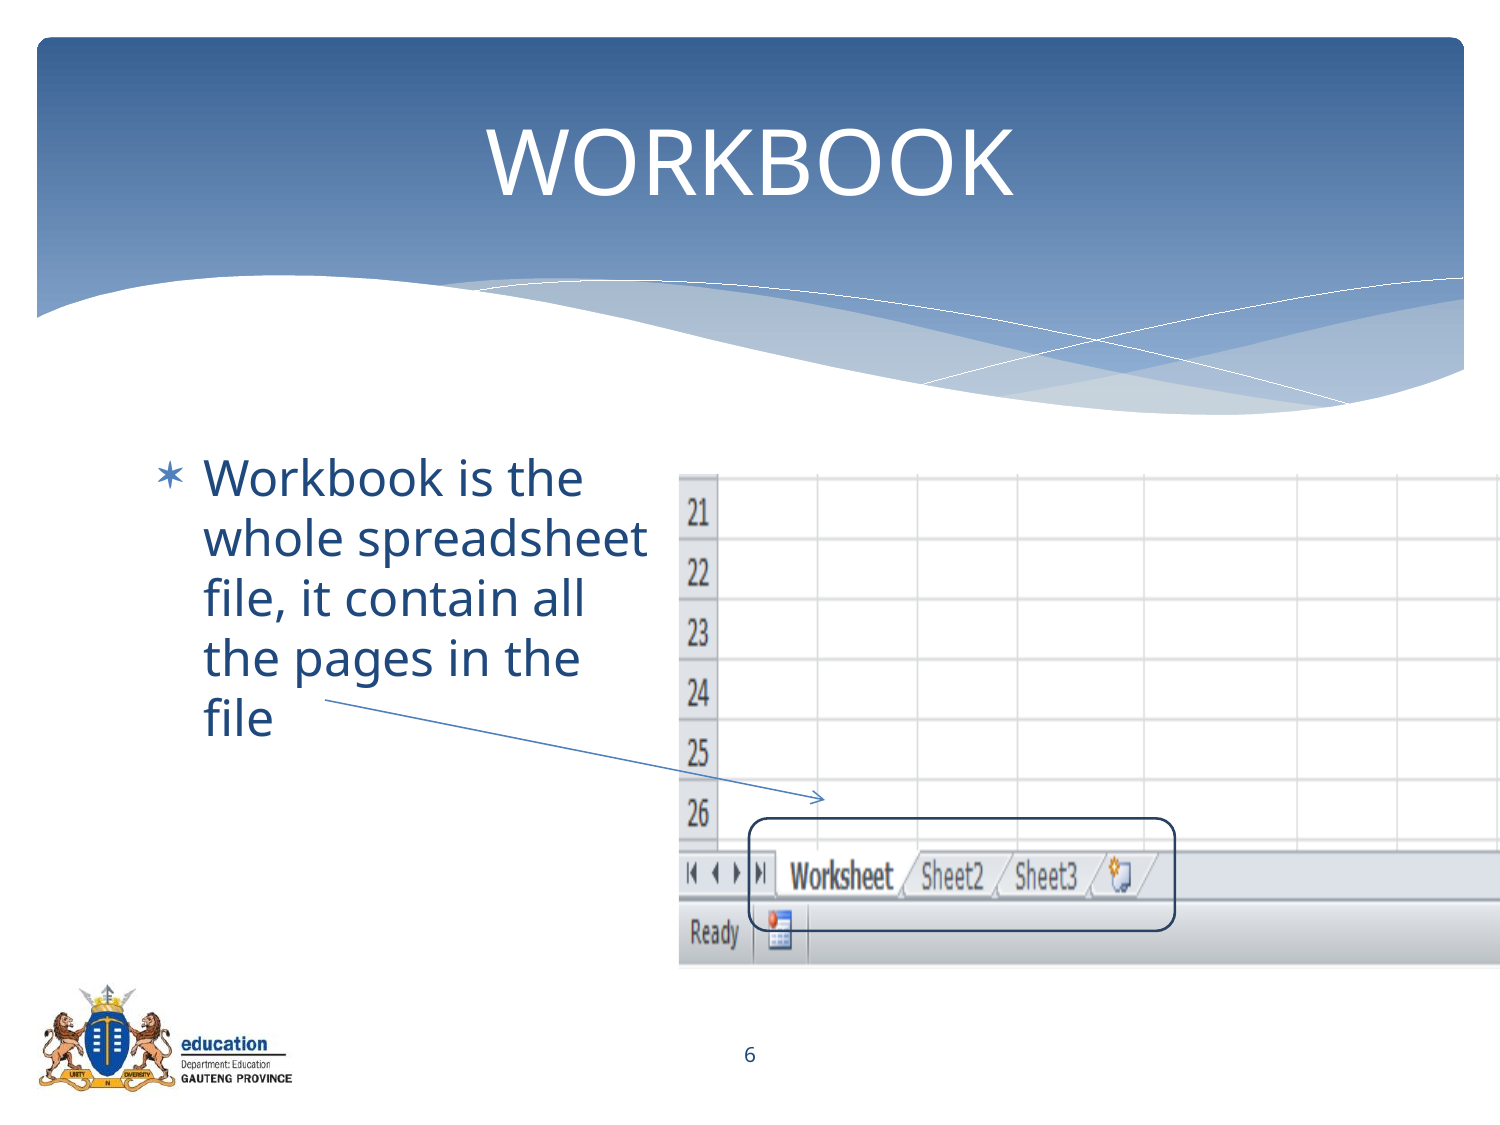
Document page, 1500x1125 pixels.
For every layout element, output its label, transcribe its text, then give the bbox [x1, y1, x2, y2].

picture [678, 474, 1500, 969]
picture [37, 983, 300, 1100]
list Workbook is the whole spreadsheet file, it contain all the pages in the file [143, 438, 675, 1005]
title WORKBOOK [75, 55, 1425, 261]
slide_number 6 [654, 1025, 846, 1086]
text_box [324, 699, 826, 801]
